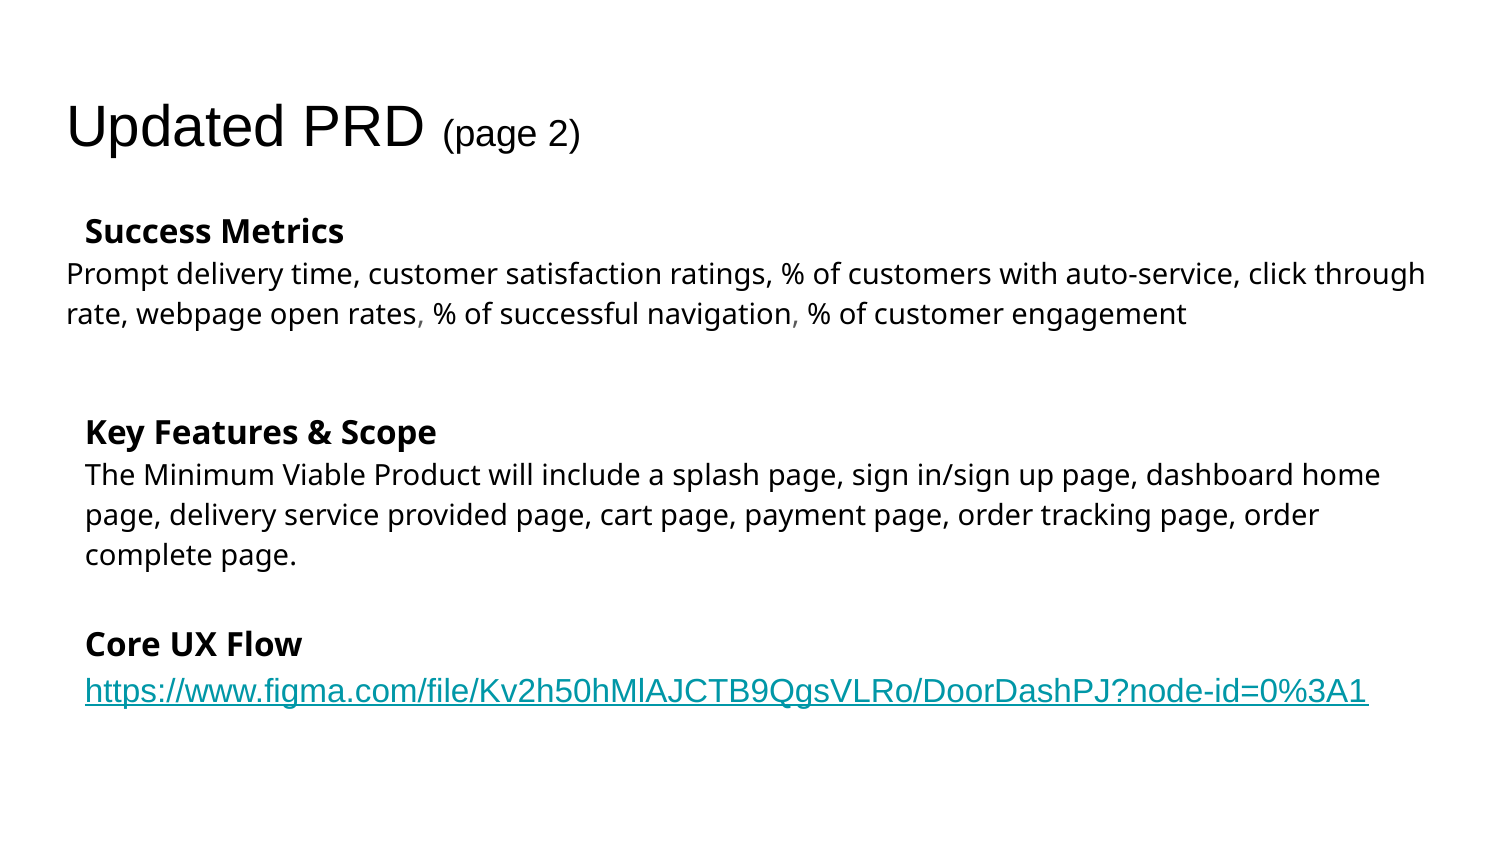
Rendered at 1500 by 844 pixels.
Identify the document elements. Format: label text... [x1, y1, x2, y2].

list Success Metrics Prompt delivery time, customer satisfaction ratings, % of customers with auto-service, click through rate, webpage open rates, % of successful navigation, % of customer engagement Key Features & Scope The Minimum Viable Product will include a splash page, sign in/sign up page, dashboard home page, delivery service provided page, cart page, payment page, order tracking page, order complete page. Core UX Flow https://www.figma.com/file/Kv2h50hMlAJCTB9QgsVLRo/DoorDashPJ?node-id=0%3A1 [51, 189, 1449, 750]
title Updated PRD (page 2) [51, 72, 1449, 167]
